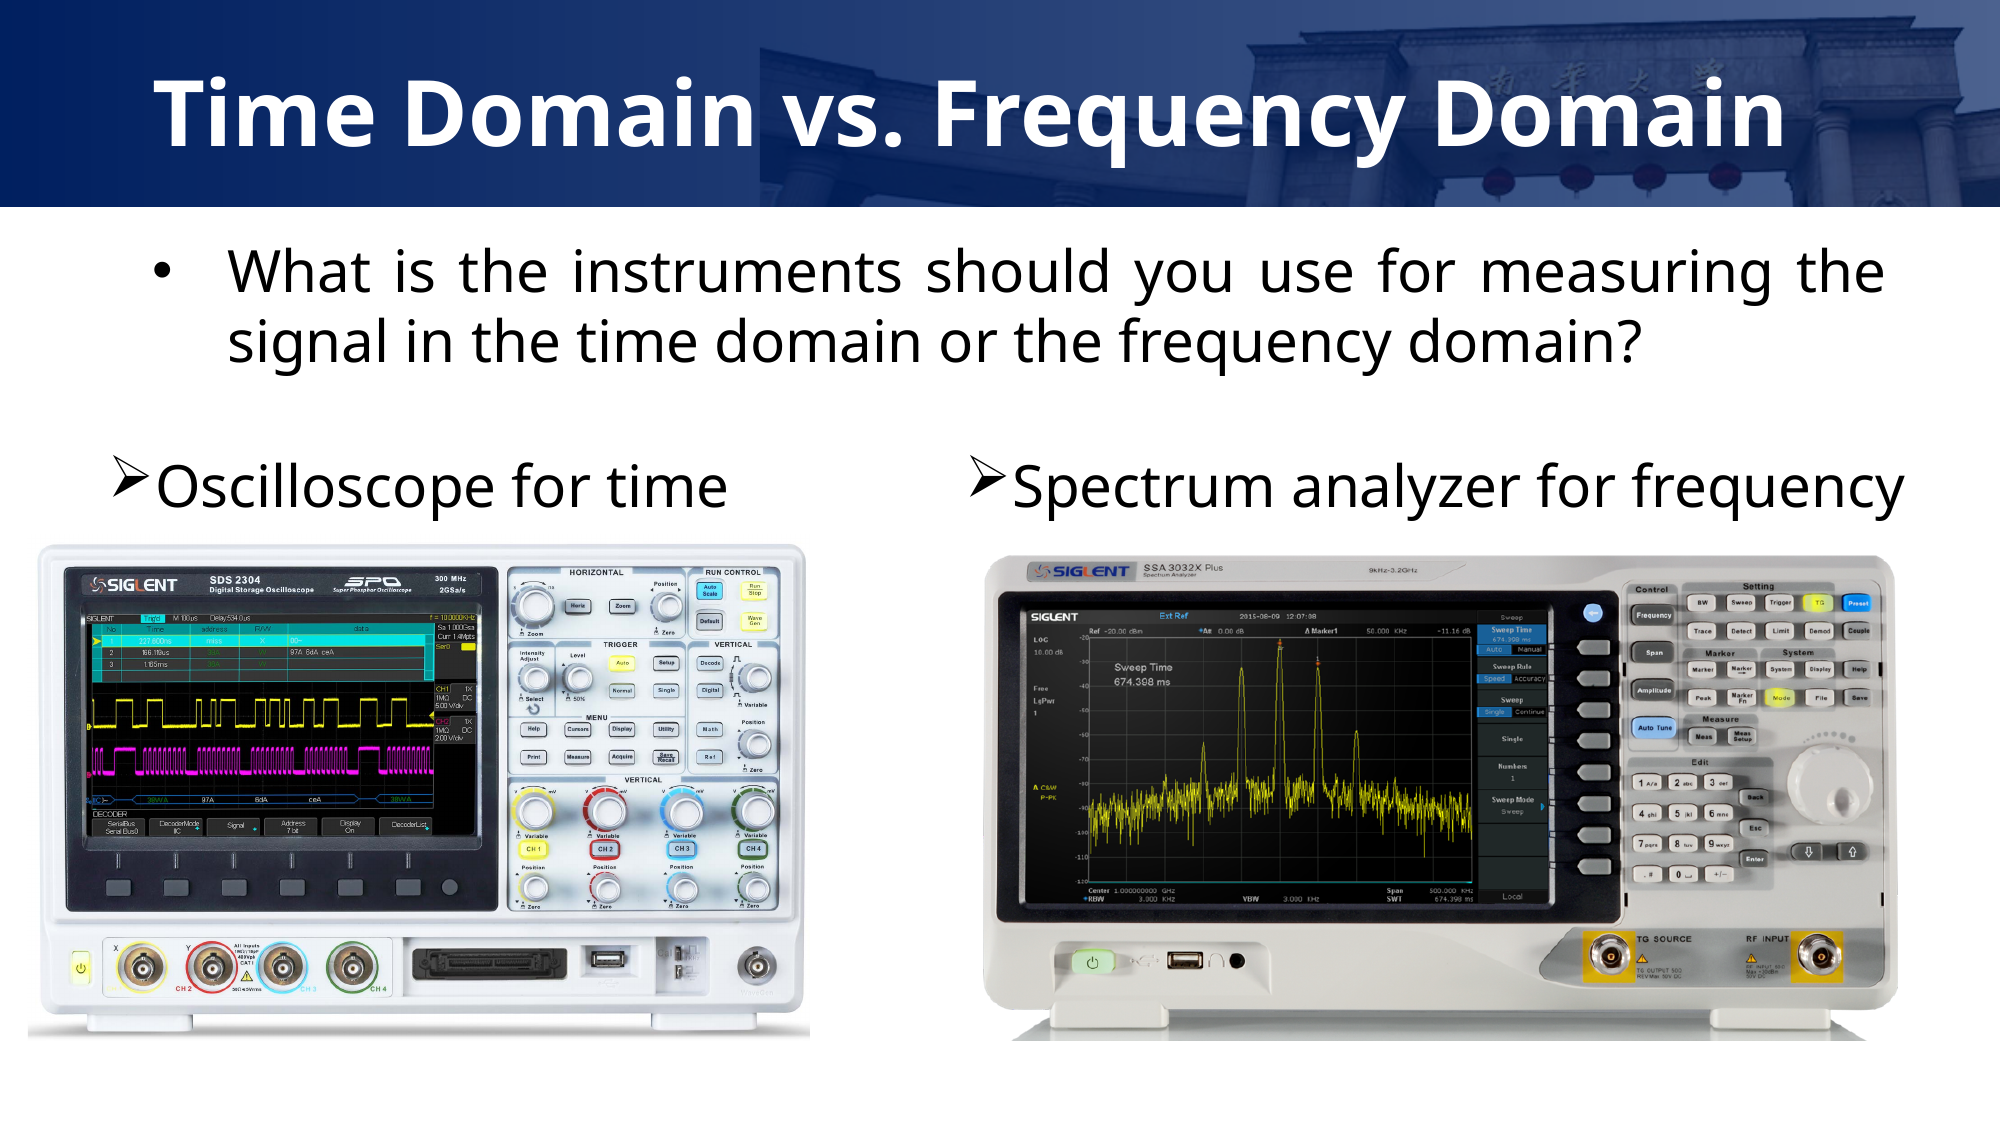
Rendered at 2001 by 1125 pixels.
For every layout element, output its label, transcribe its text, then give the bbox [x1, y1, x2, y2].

text_box Spectrum analyzer for frequency [906, 441, 1964, 527]
text_box What is the instruments should you use for measuring the signal in the time domain or the frequency domain? [137, 226, 1901, 382]
text_box Time Domain vs. Frequency Domain [137, 59, 2000, 278]
picture [27, 534, 810, 1041]
picture [972, 534, 1899, 1041]
text_box Oscilloscope for time [0, 441, 906, 527]
